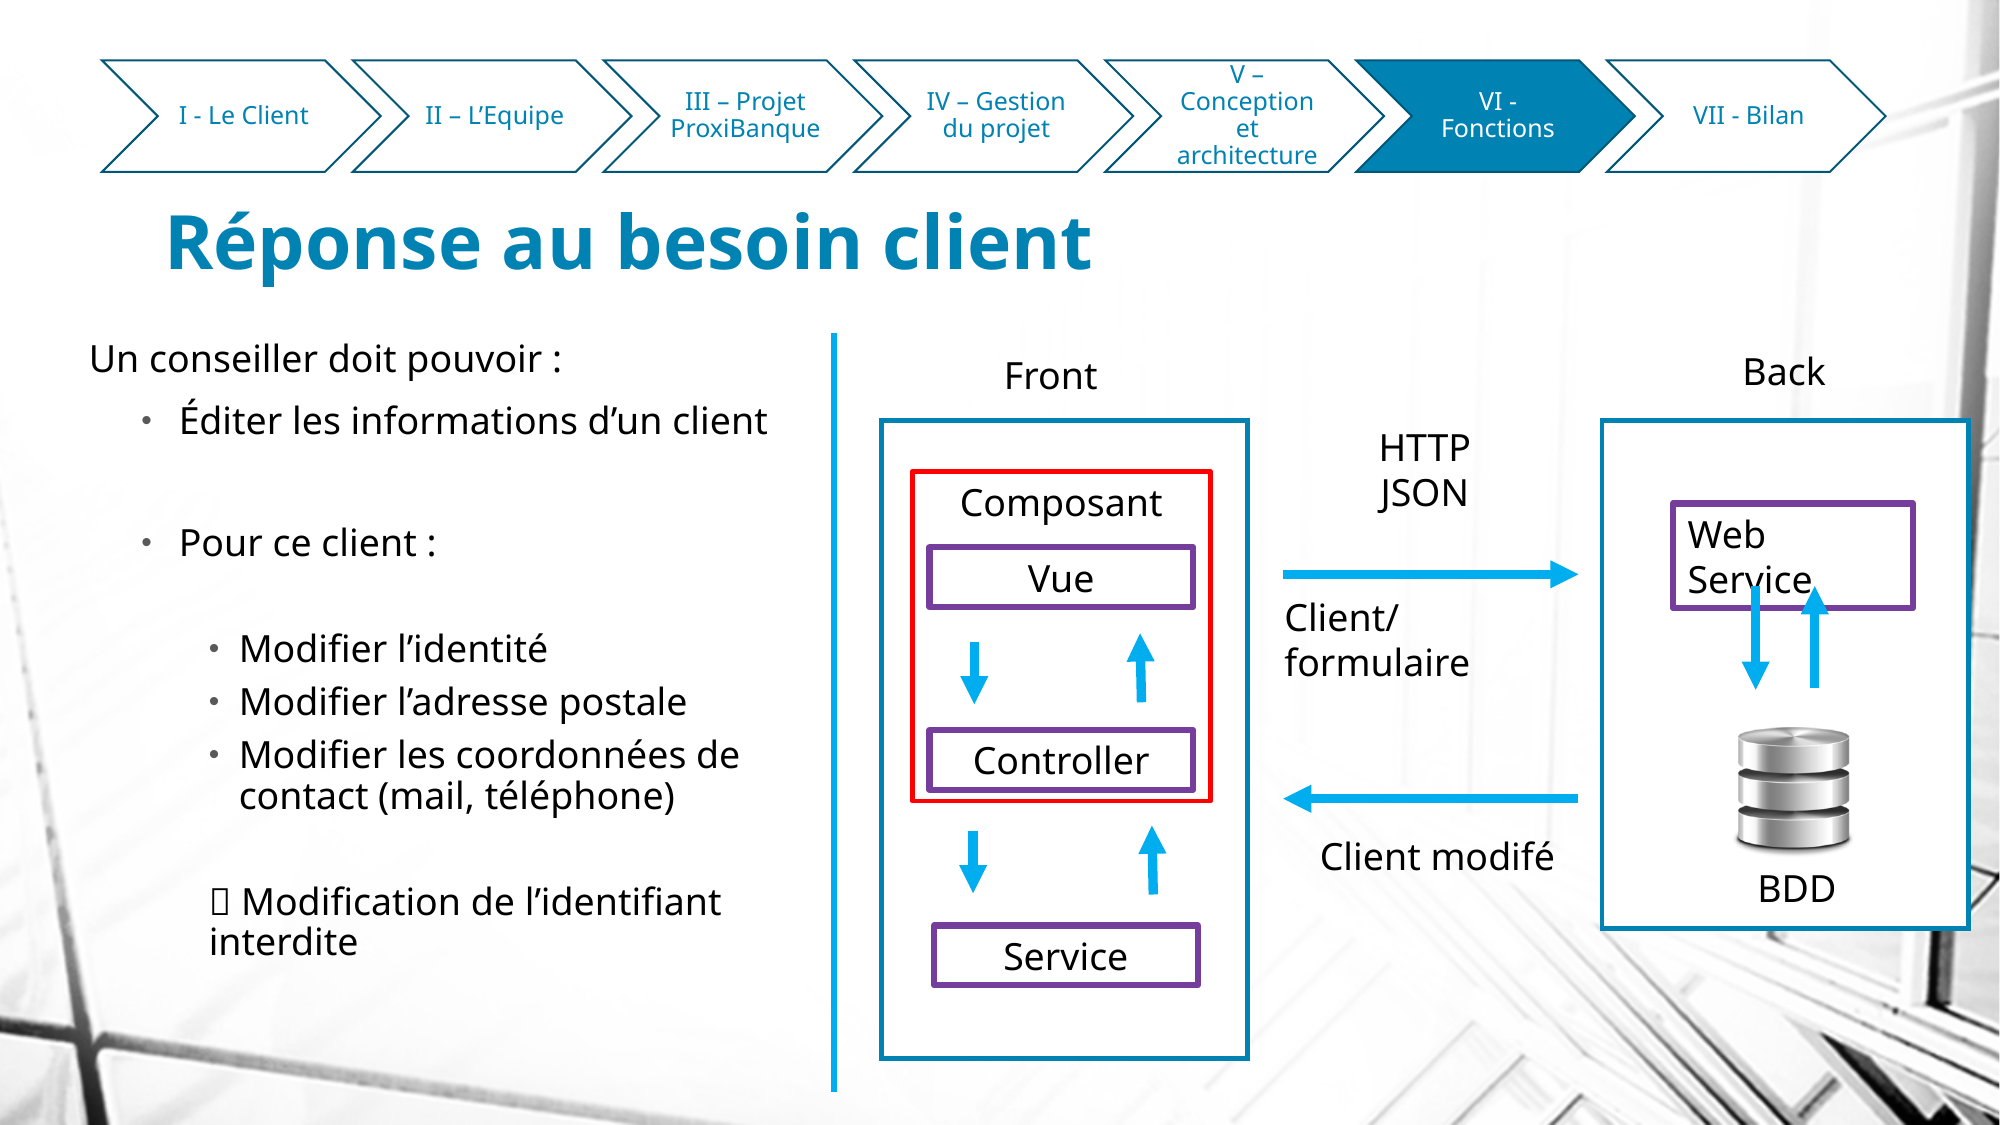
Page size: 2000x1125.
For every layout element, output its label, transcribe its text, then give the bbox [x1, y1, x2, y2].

text_box Client/formulaire [1269, 586, 1579, 691]
title Réponse au besoin client [149, 229, 1575, 292]
text_box Back [1656, 340, 1912, 401]
text_box Front [923, 344, 1179, 405]
text_box Web Service [1672, 503, 1913, 609]
text_box [1601, 420, 1969, 930]
text_box HTTP JSON [1317, 417, 1533, 522]
picture [0, 0, 2000, 1125]
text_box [881, 420, 1248, 1059]
text_box Client modifé [1283, 825, 1593, 886]
text_box Un conseiller doit pouvoir : Éditer les informations d’un client Pour ce client : Modifier l’identité Modifier l’adresse postale Modifier les coordonnées de contact (mail, téléphone)  Modification de l’identifiant interdite [66, 333, 811, 1021]
text_box BDD [1708, 857, 1886, 918]
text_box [101, 3, 1886, 229]
